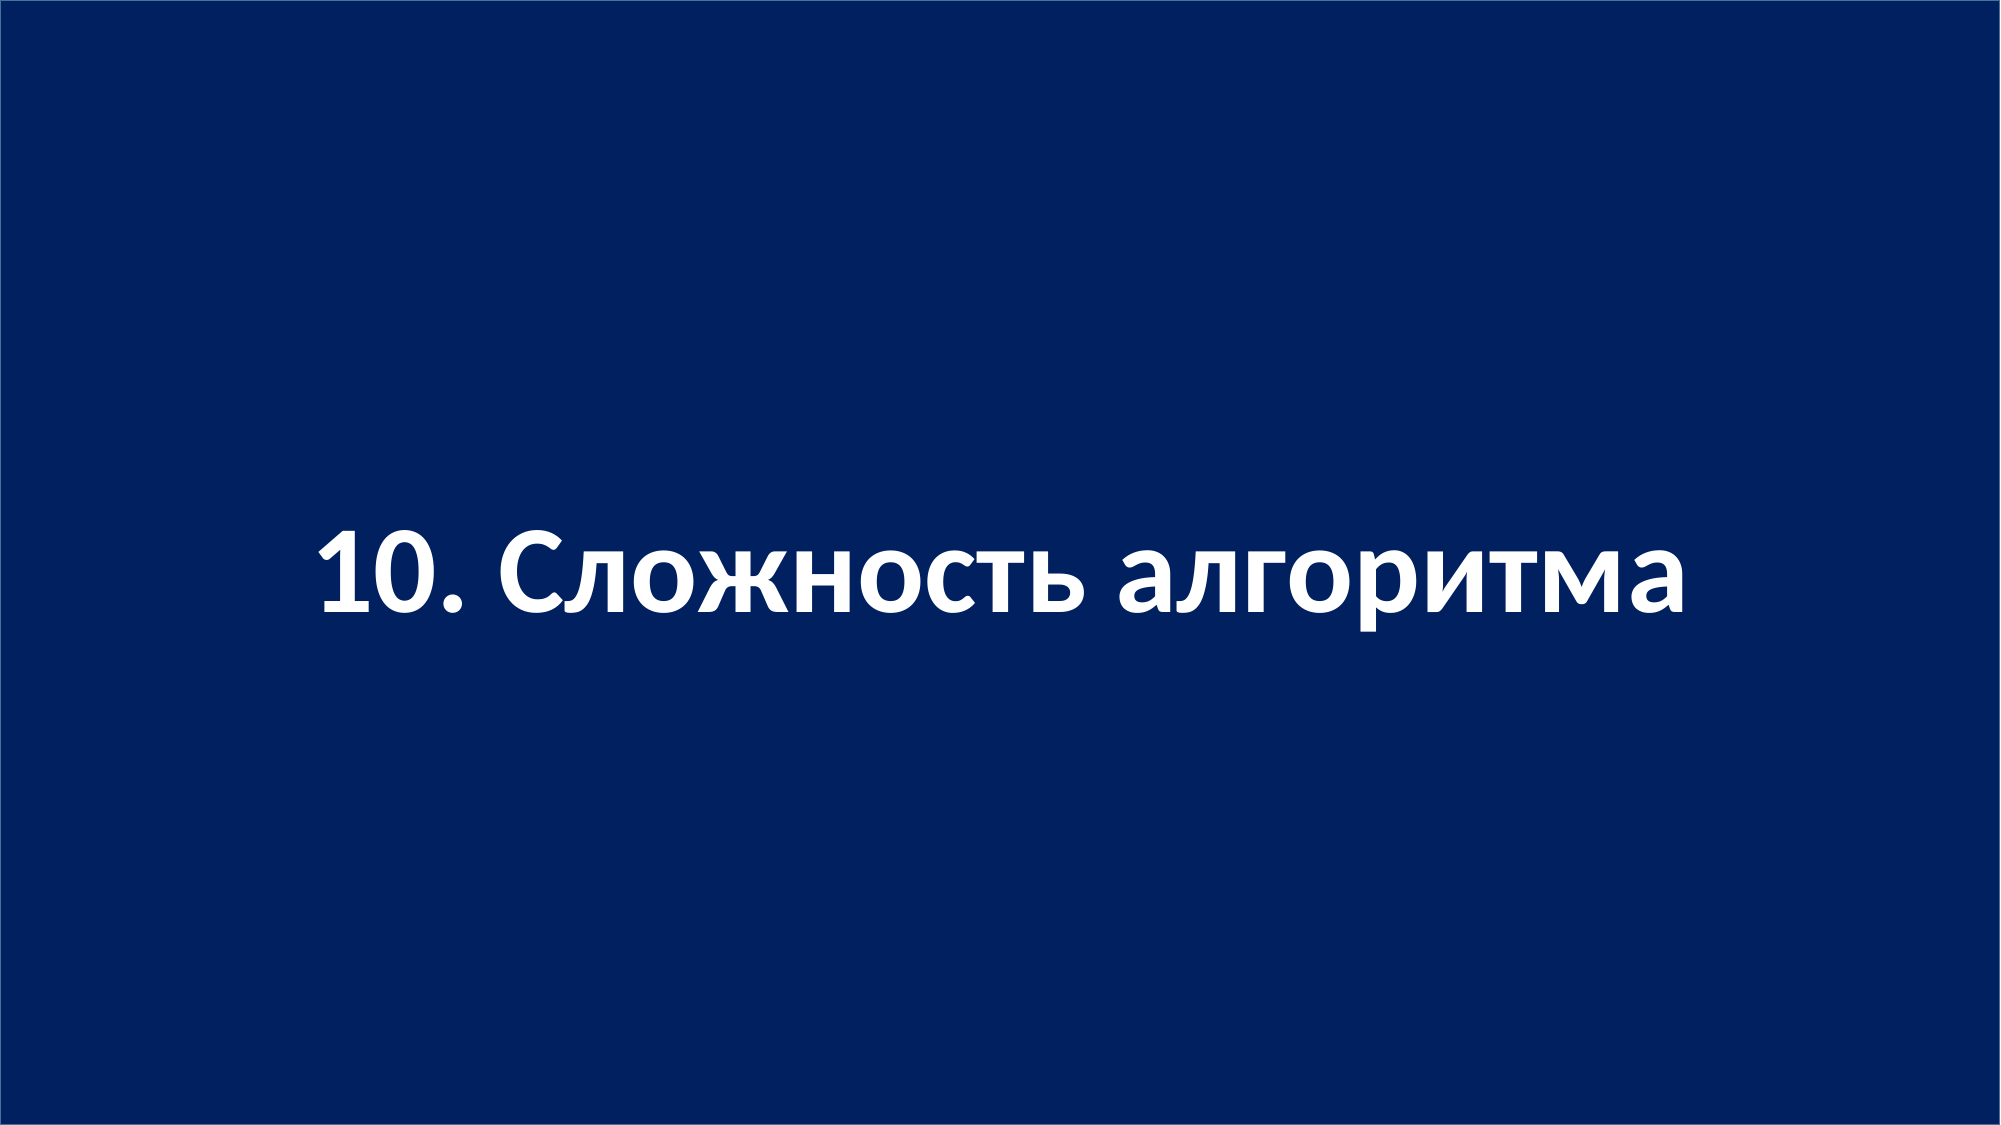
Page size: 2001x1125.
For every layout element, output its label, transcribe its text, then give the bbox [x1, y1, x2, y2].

text_box 10. Сложность алгоритма [0, 0, 2000, 1125]
